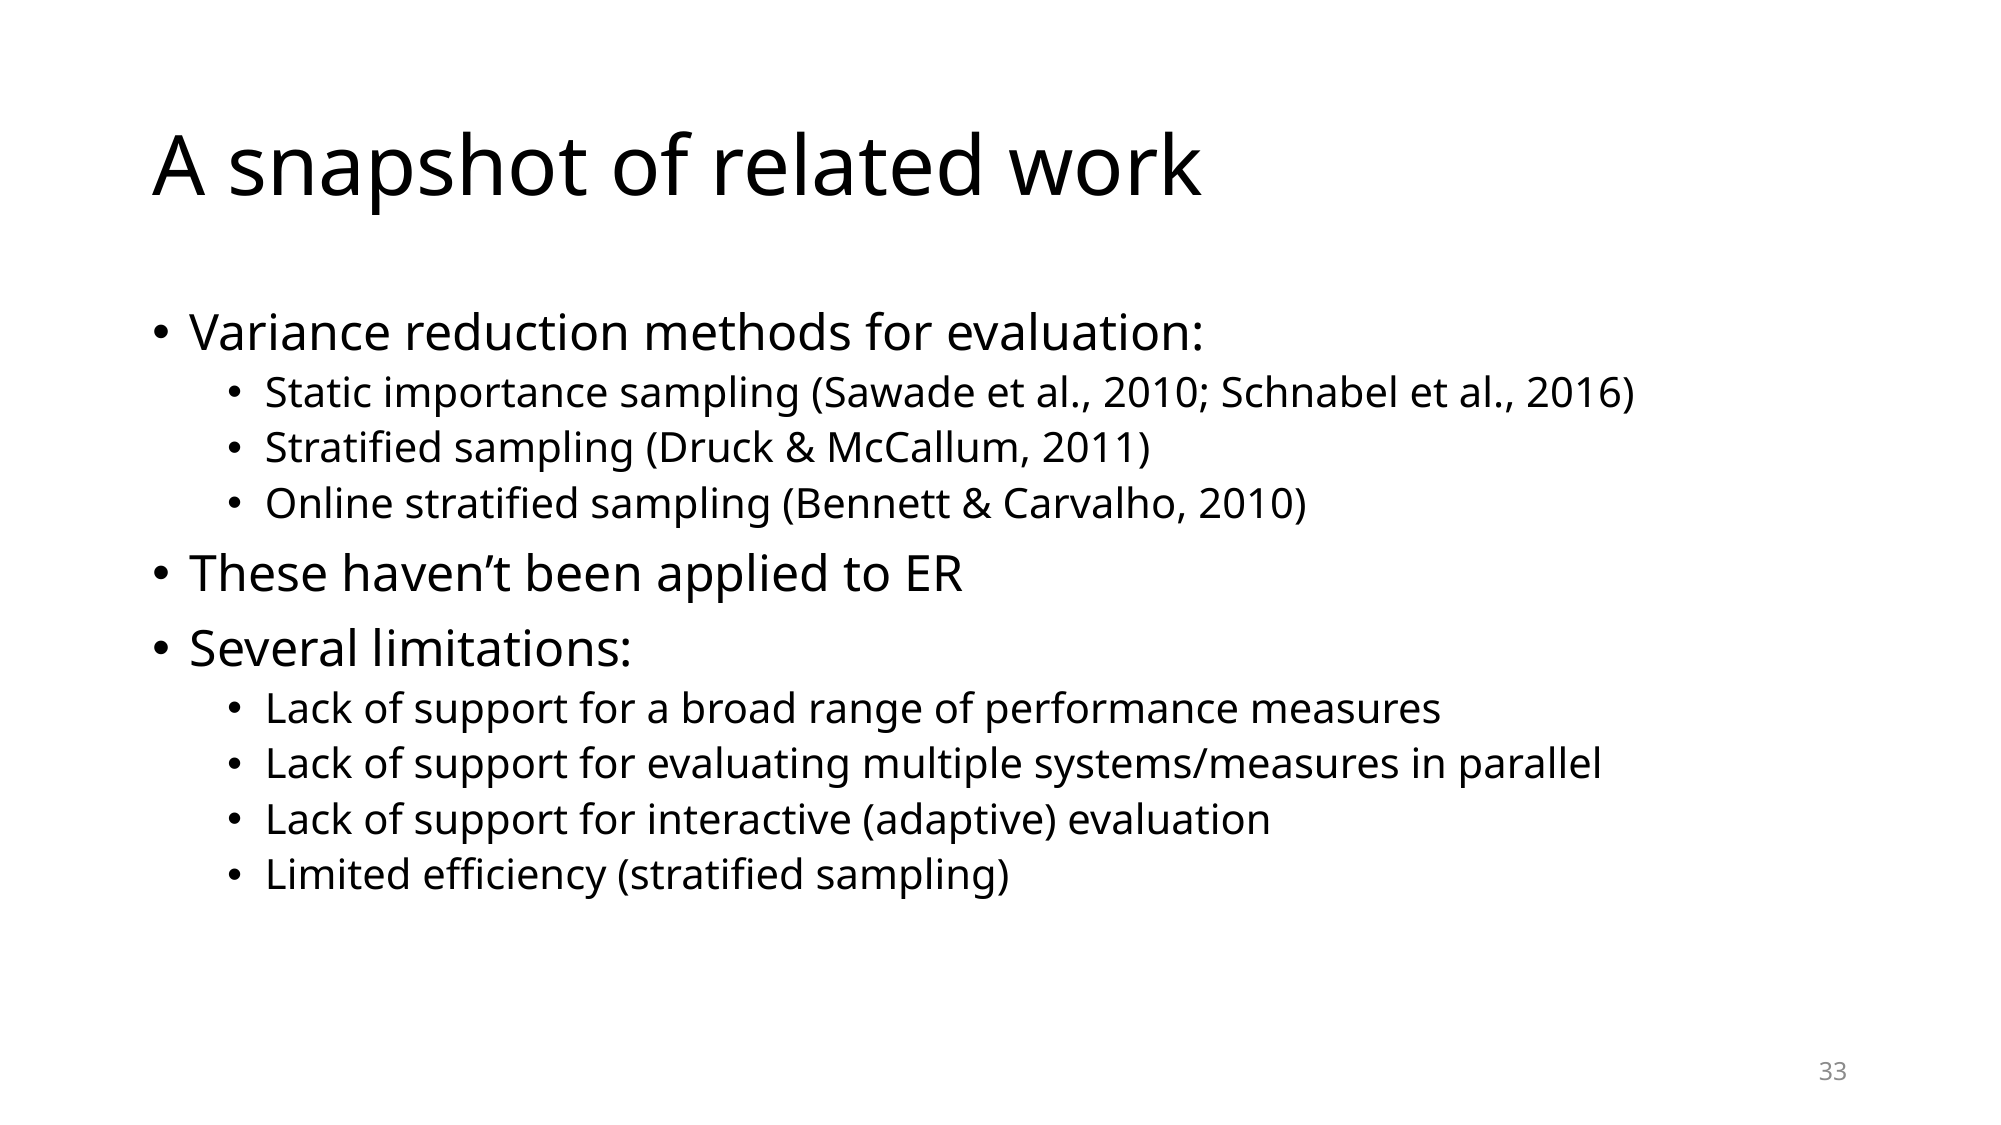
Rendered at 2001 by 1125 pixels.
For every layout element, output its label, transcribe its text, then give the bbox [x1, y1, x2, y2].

list Variance reduction methods for evaluation: Static importance sampling (Sawade et al., 2010; Schnabel et al., 2016) Stratified sampling (Druck & McCallum, 2011) Online stratified sampling (Bennett & Carvalho, 2010) These haven’t been applied to ER Several limitations: Lack of support for a broad range of performance measures Lack of support for evaluating multiple systems/measures in parallel Lack of support for interactive (adaptive) evaluation Limited efficiency (stratified sampling) [137, 299, 1863, 1014]
title A snapshot of related work [137, 59, 1863, 278]
slide_number 33 [1412, 1042, 1863, 1103]
